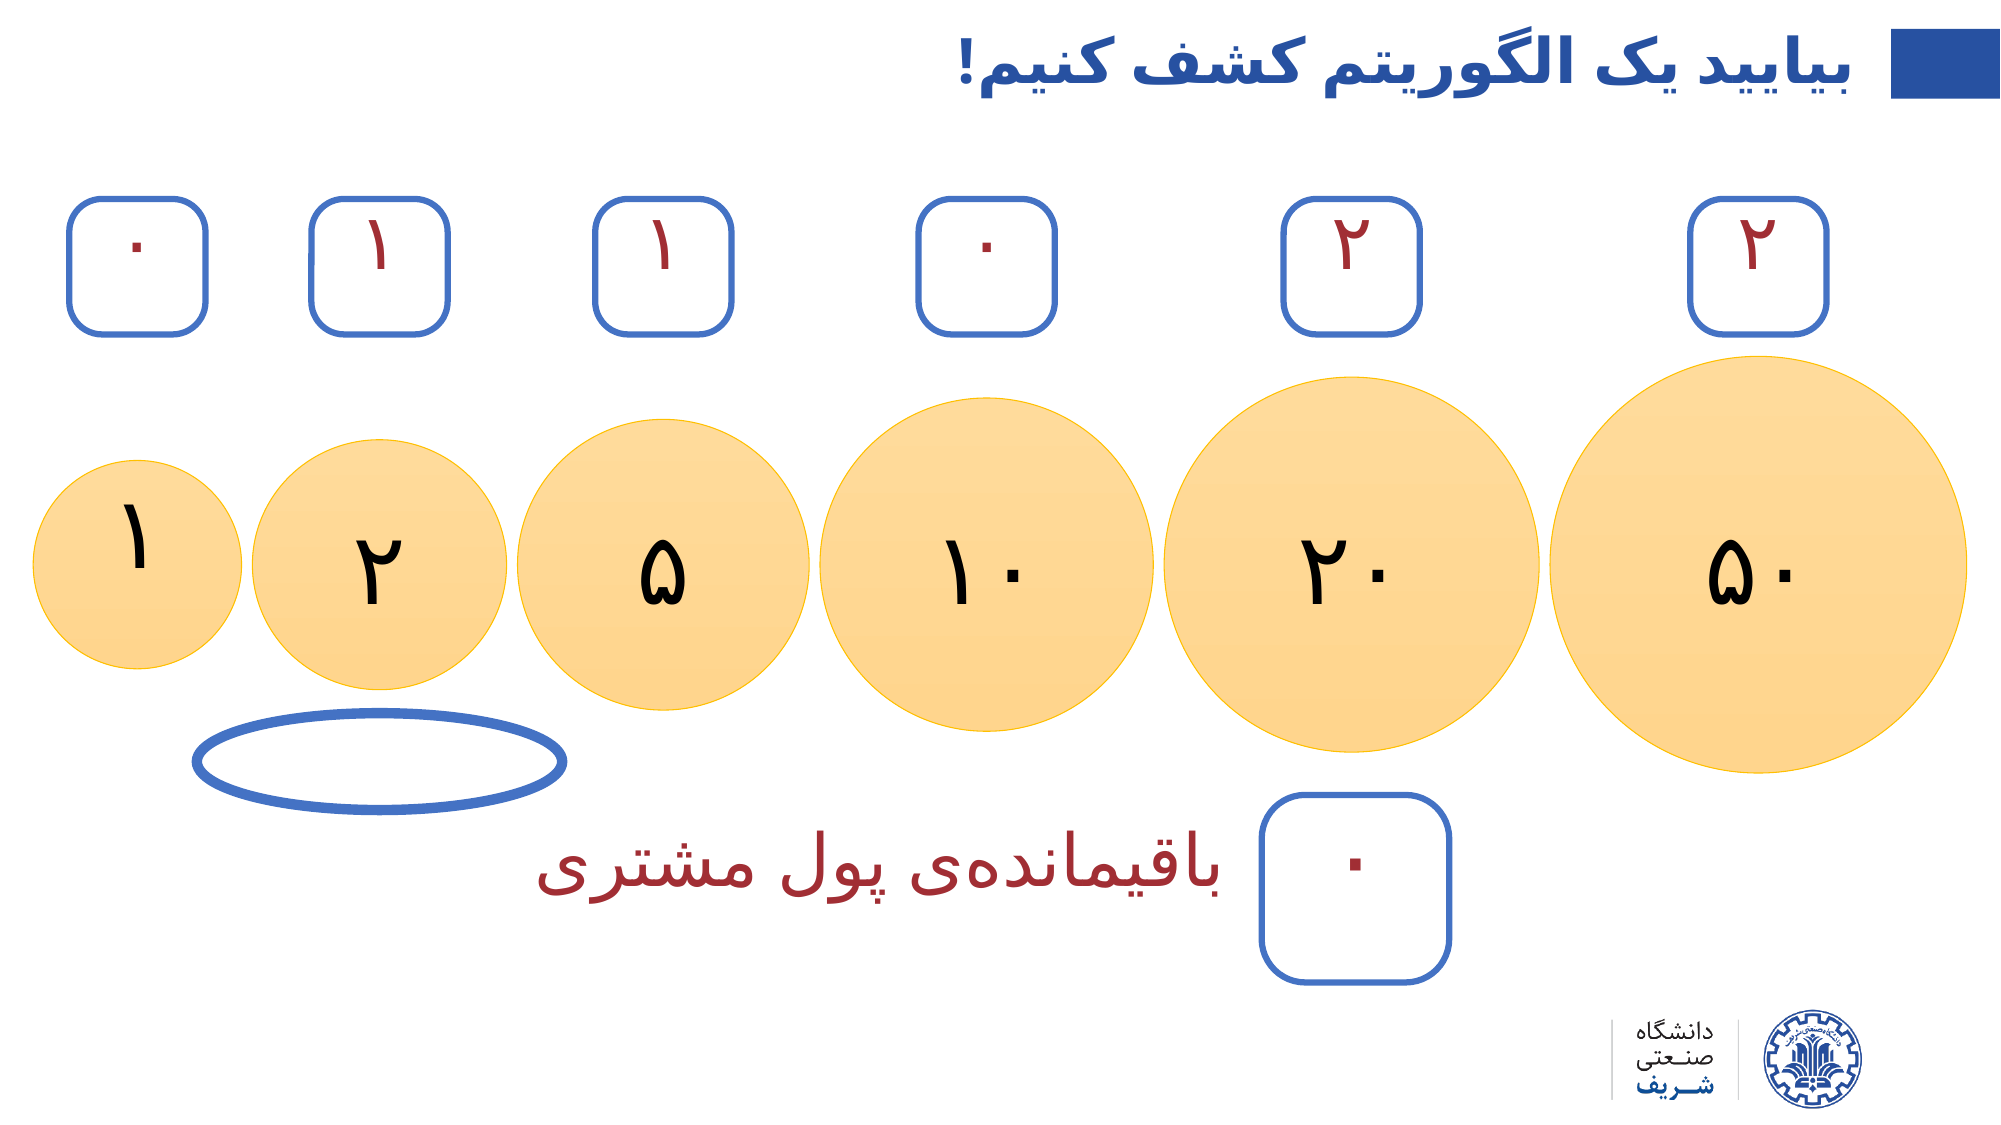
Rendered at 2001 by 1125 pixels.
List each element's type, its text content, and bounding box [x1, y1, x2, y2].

text_box ۰ [69, 198, 206, 335]
text_box ۲۰ [1164, 377, 1540, 753]
text_box ۲ [252, 439, 507, 690]
text_box [196, 713, 563, 811]
list بیایید یک الگوریتم کشف کنیم! [136, 6, 1863, 121]
text_box ۵ [517, 419, 810, 711]
list باقیمانده‌ی پول مشتری [520, 815, 1240, 962]
text_box ۵۰ [1550, 356, 1967, 774]
picture [1609, 1009, 1863, 1109]
text_box ۲ [1283, 198, 1420, 335]
text_box ۱۰ [819, 397, 1154, 732]
text_box ۰ [1261, 794, 1450, 983]
text_box ۱ [595, 198, 732, 335]
text_box ۰ [918, 198, 1055, 335]
text_box ۲ [1690, 198, 1827, 335]
text_box ۱ [33, 460, 242, 669]
text_box ۱ [311, 198, 448, 335]
